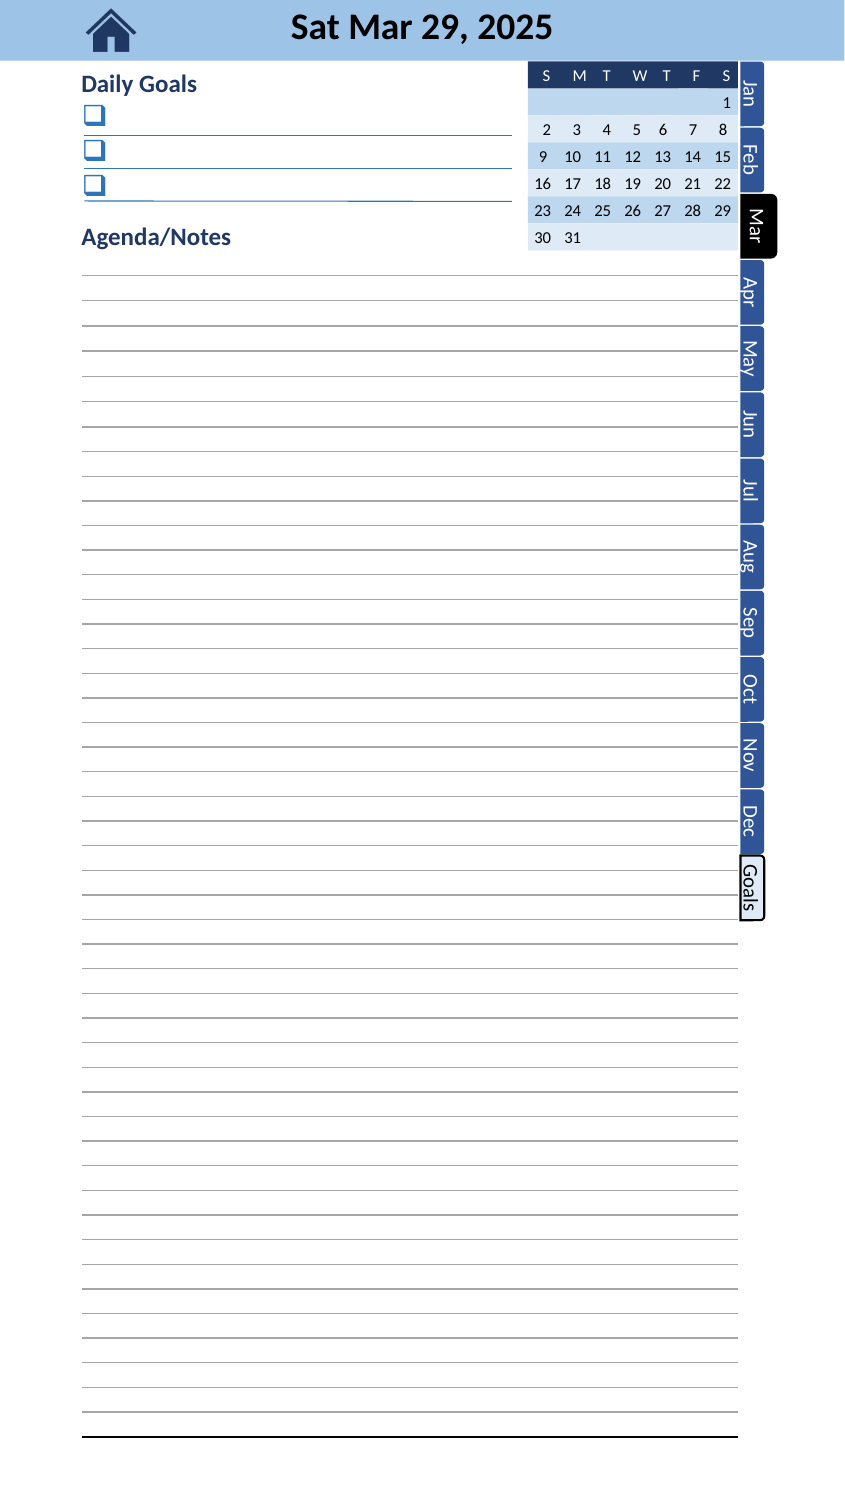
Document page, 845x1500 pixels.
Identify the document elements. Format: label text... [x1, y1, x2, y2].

list Sat Mar 29, 2025 [190, 0, 655, 61]
picture [82, 1, 140, 59]
